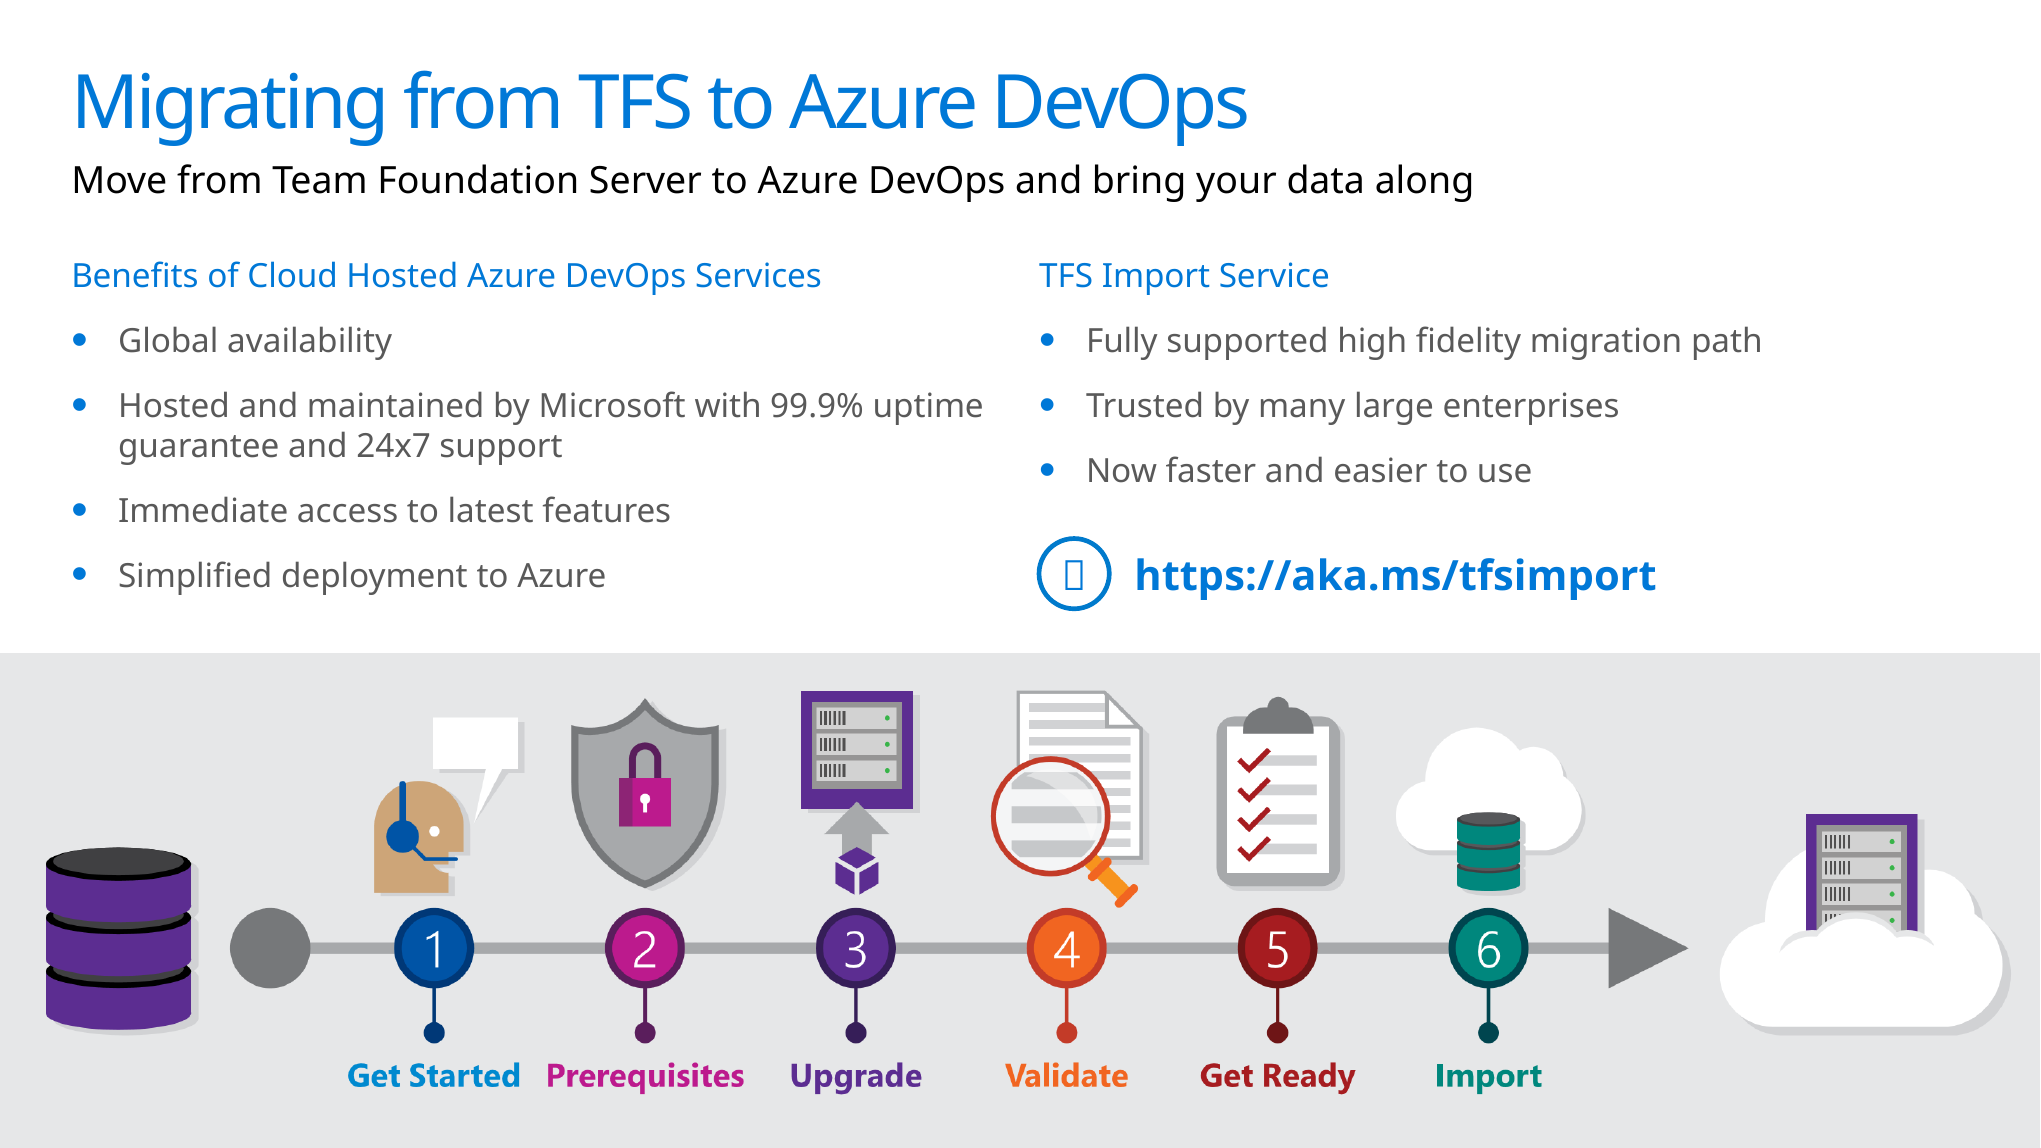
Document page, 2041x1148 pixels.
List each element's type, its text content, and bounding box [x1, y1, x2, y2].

picture [0, 653, 2041, 1148]
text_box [1038, 538, 1960, 610]
list TFS Import Service Fully supported high fidelity migration path Trusted by many large enterprises Now faster and easier to use [1039, 254, 1968, 558]
list Benefits of Cloud Hosted Azure DevOps Services Global availability Hosted and maintained by Microsoft with 99.9% uptime guarantee and 24x7 support Immediate access to latest features Simplified deployment to Azure [71, 254, 1001, 653]
title Migrating from TFS to Azure DevOps [71, 36, 1969, 161]
list Move from Team Foundation Server to Azure DevOps and bring your data along [71, 161, 1969, 202]
